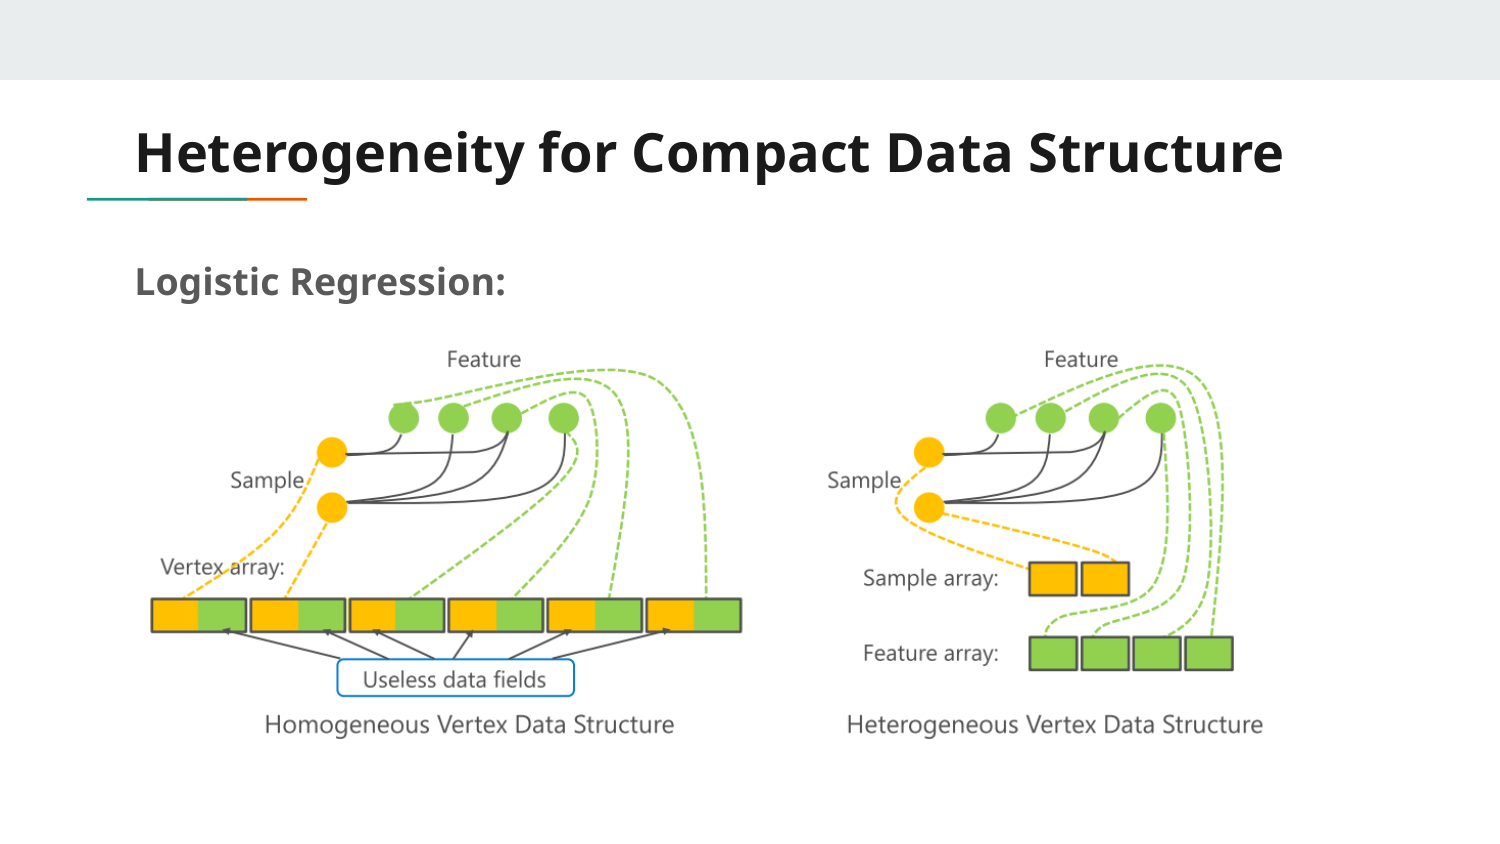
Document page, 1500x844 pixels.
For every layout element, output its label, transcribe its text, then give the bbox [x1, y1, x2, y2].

list Logistic Regression: [119, 236, 1381, 608]
picture [140, 332, 1290, 745]
title Heterogeneity for Compact Data Structure [119, 103, 1381, 192]
